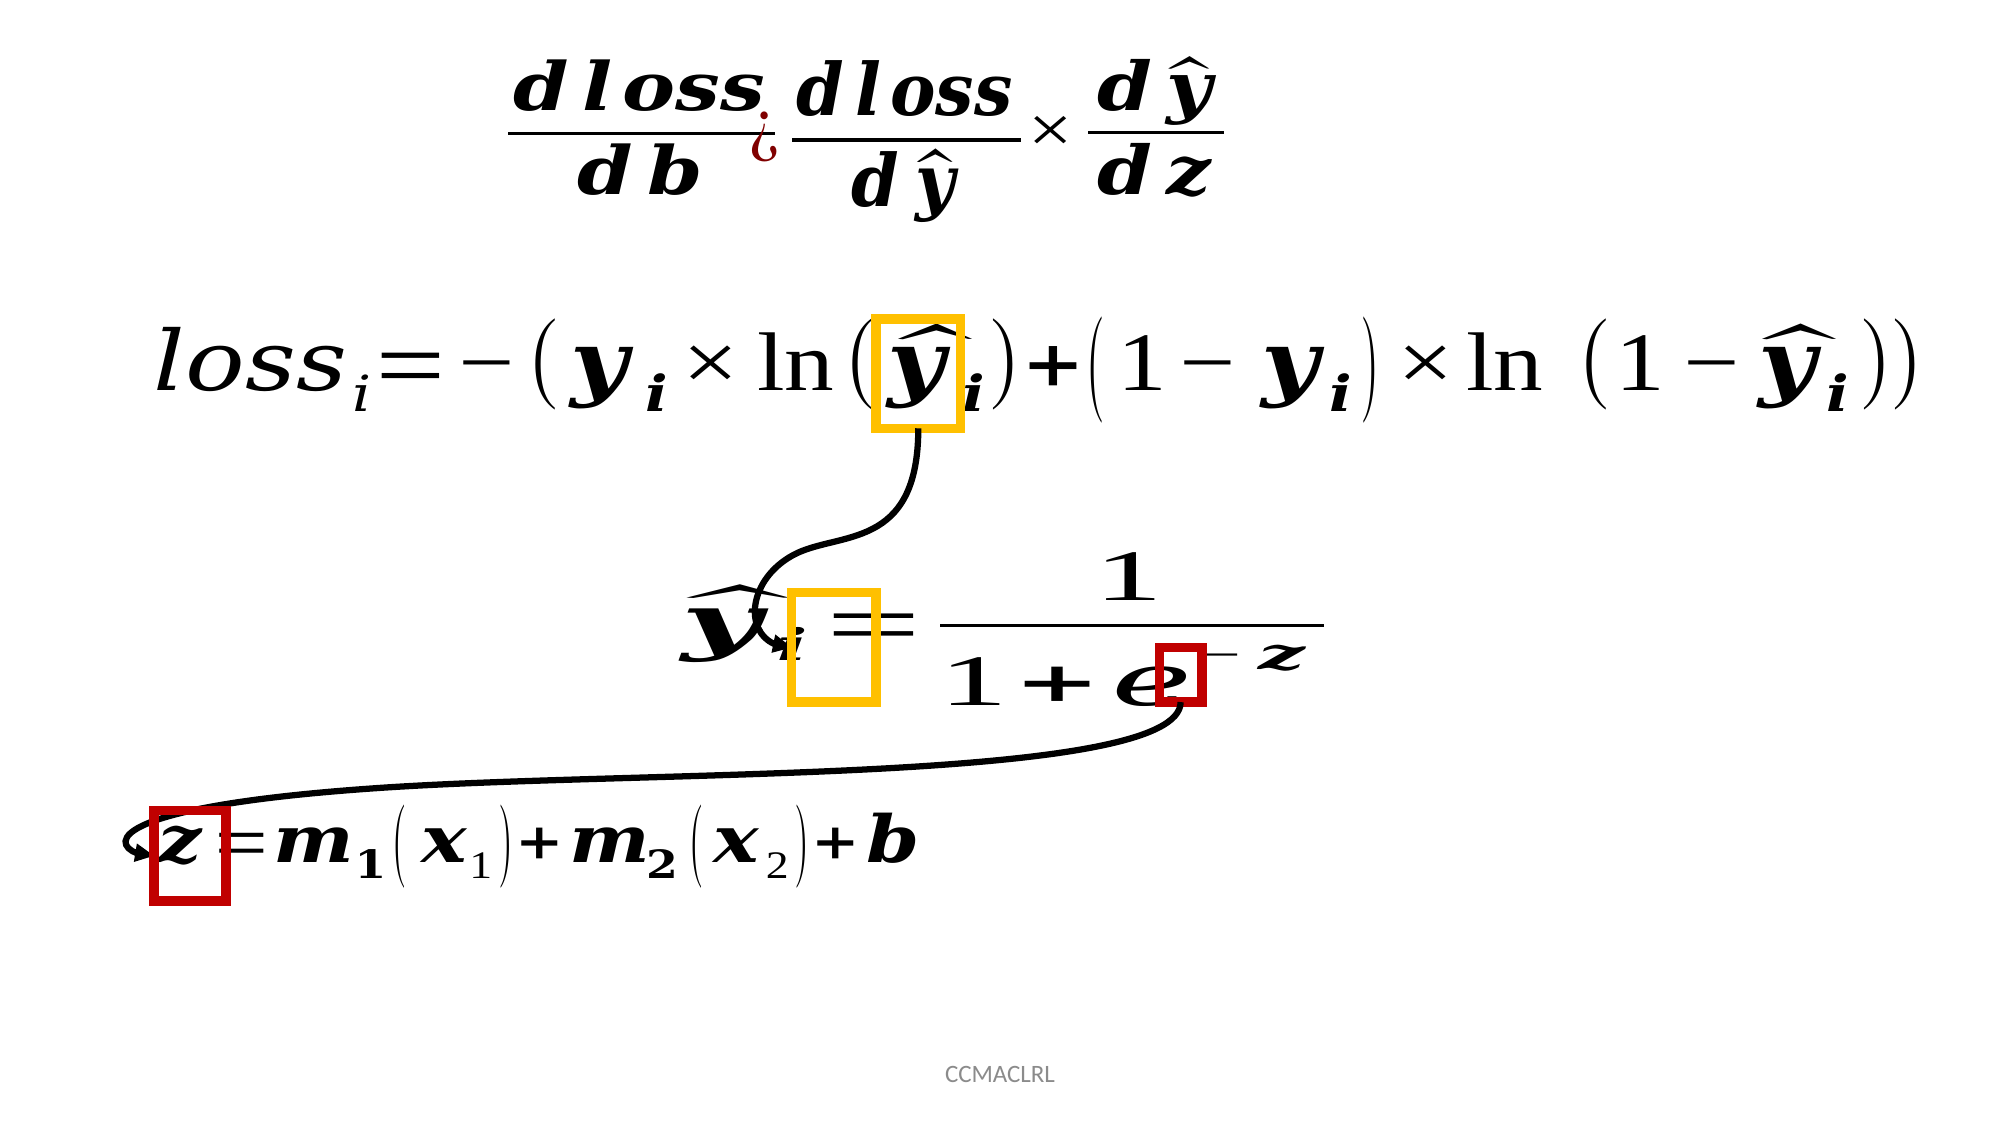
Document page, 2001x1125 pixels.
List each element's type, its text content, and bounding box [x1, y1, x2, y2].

list [137, 783, 590, 1014]
list [745, 299, 1863, 1014]
list [137, 299, 590, 826]
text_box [590, 265, 745, 1125]
text_box [875, 318, 962, 429]
footer CCMACLRL [745, 1042, 1338, 1103]
text_box [153, 809, 227, 902]
text_box [791, 602, 877, 703]
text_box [745, 474, 965, 602]
text_box [1158, 646, 1203, 703]
